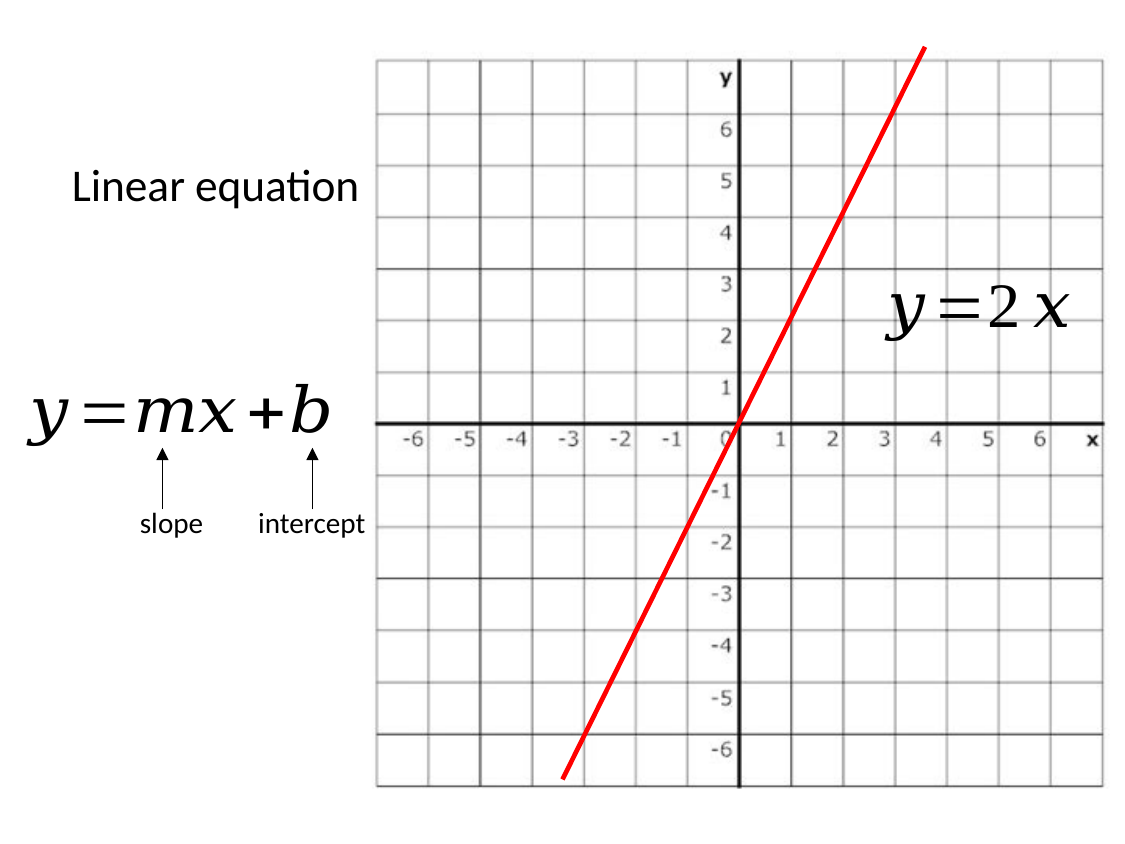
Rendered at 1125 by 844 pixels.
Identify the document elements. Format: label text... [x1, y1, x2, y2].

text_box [562, 46, 926, 780]
text_box slope [124, 496, 243, 547]
text_box intercept [243, 496, 366, 547]
picture [371, 45, 1113, 793]
title Linear equation [56, 130, 366, 237]
